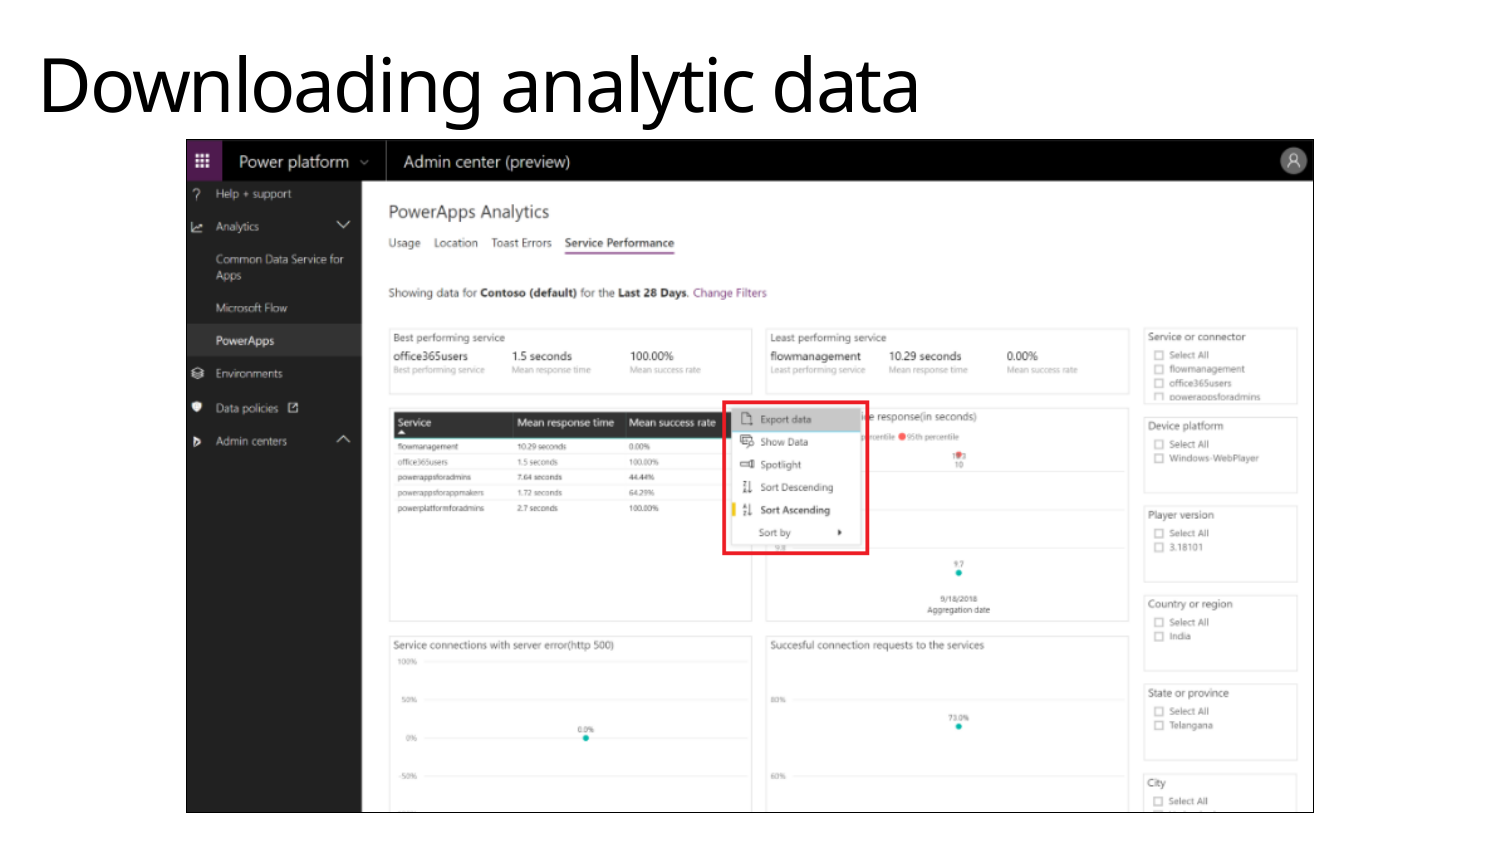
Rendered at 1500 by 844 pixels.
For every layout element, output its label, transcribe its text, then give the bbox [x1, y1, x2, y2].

picture [186, 139, 1314, 813]
title Downloading analytic data [37, 28, 1463, 149]
